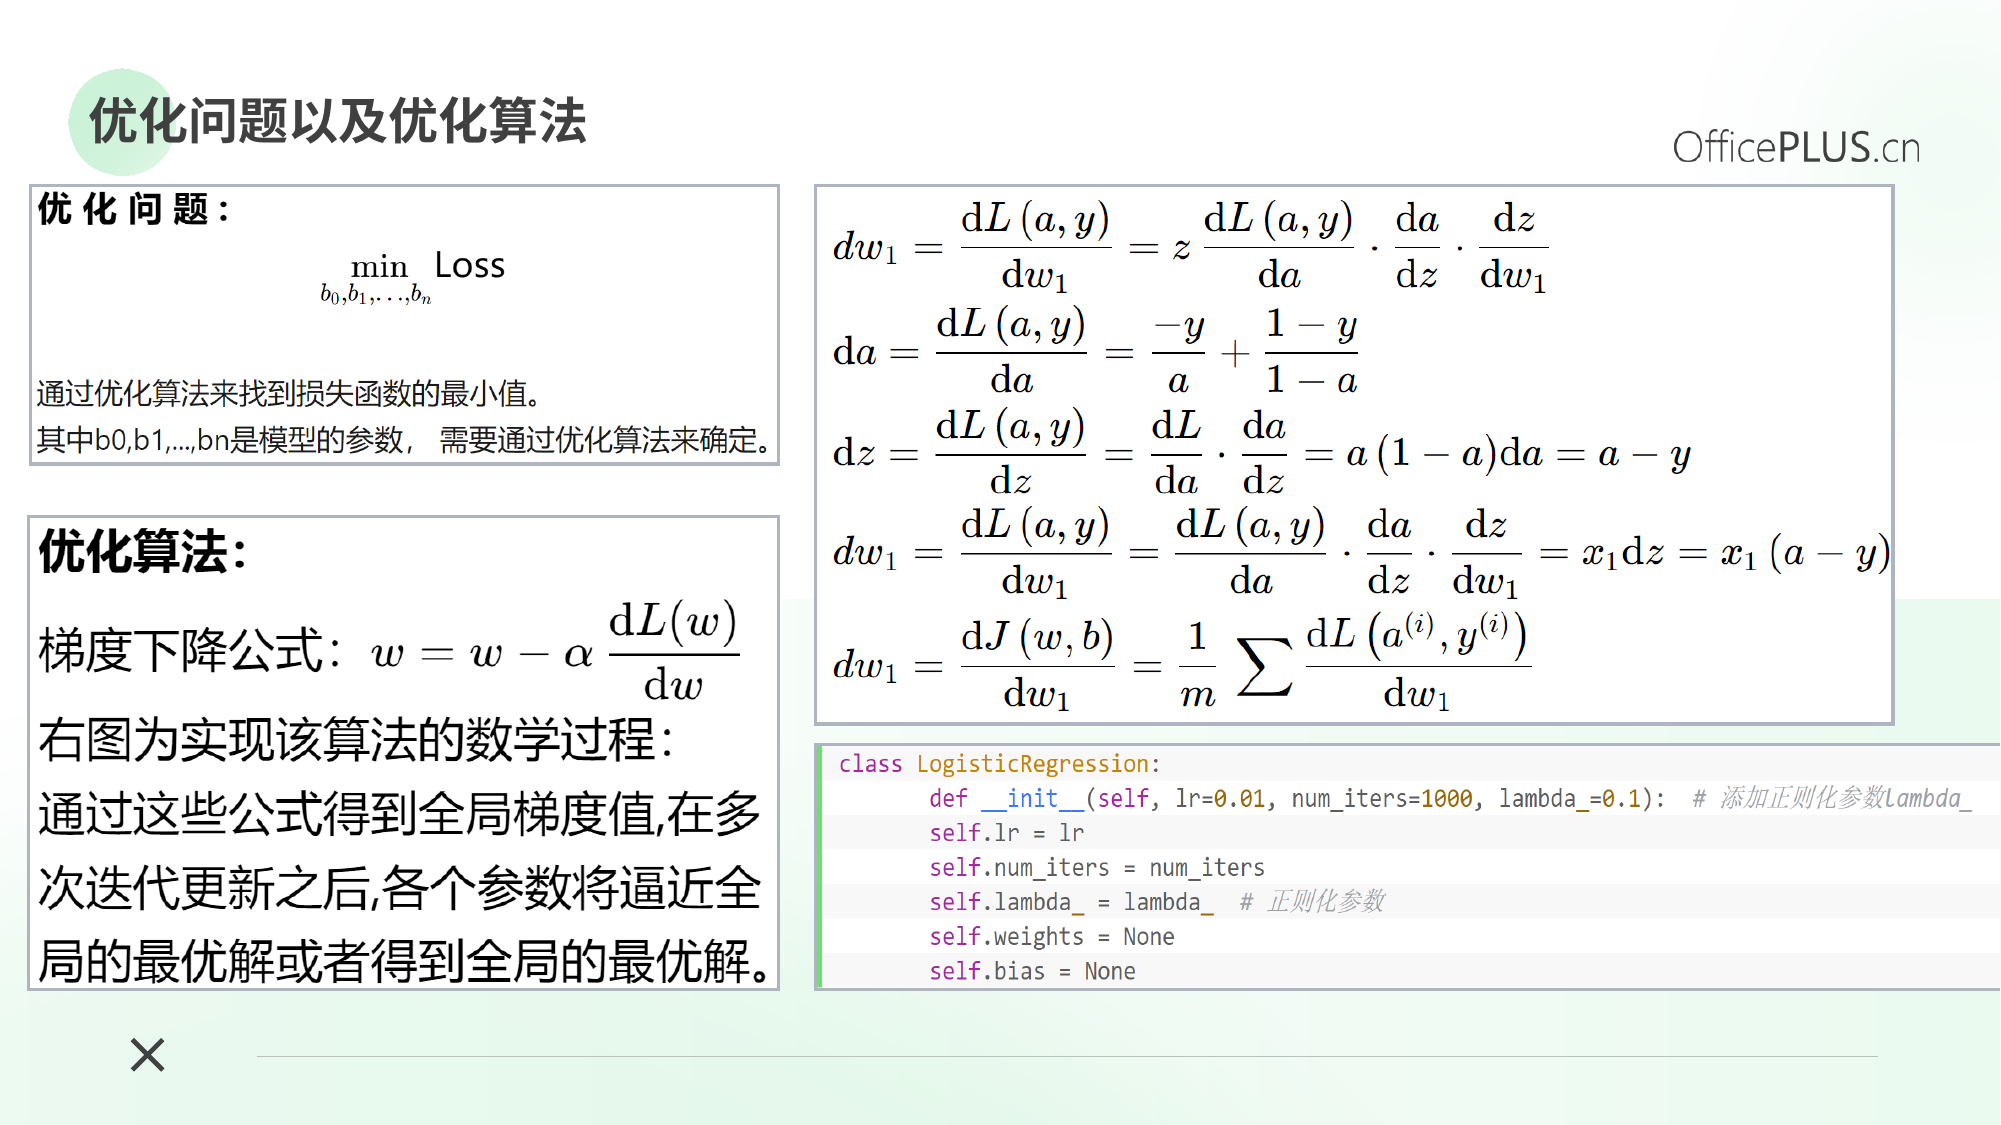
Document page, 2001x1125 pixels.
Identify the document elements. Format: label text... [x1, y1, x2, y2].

picture [816, 186, 1892, 723]
picture [816, 745, 2000, 989]
picture [1674, 129, 1919, 162]
picture [32, 186, 778, 463]
picture [30, 518, 778, 989]
list 优化问题以及优化算法 [88, 95, 611, 166]
